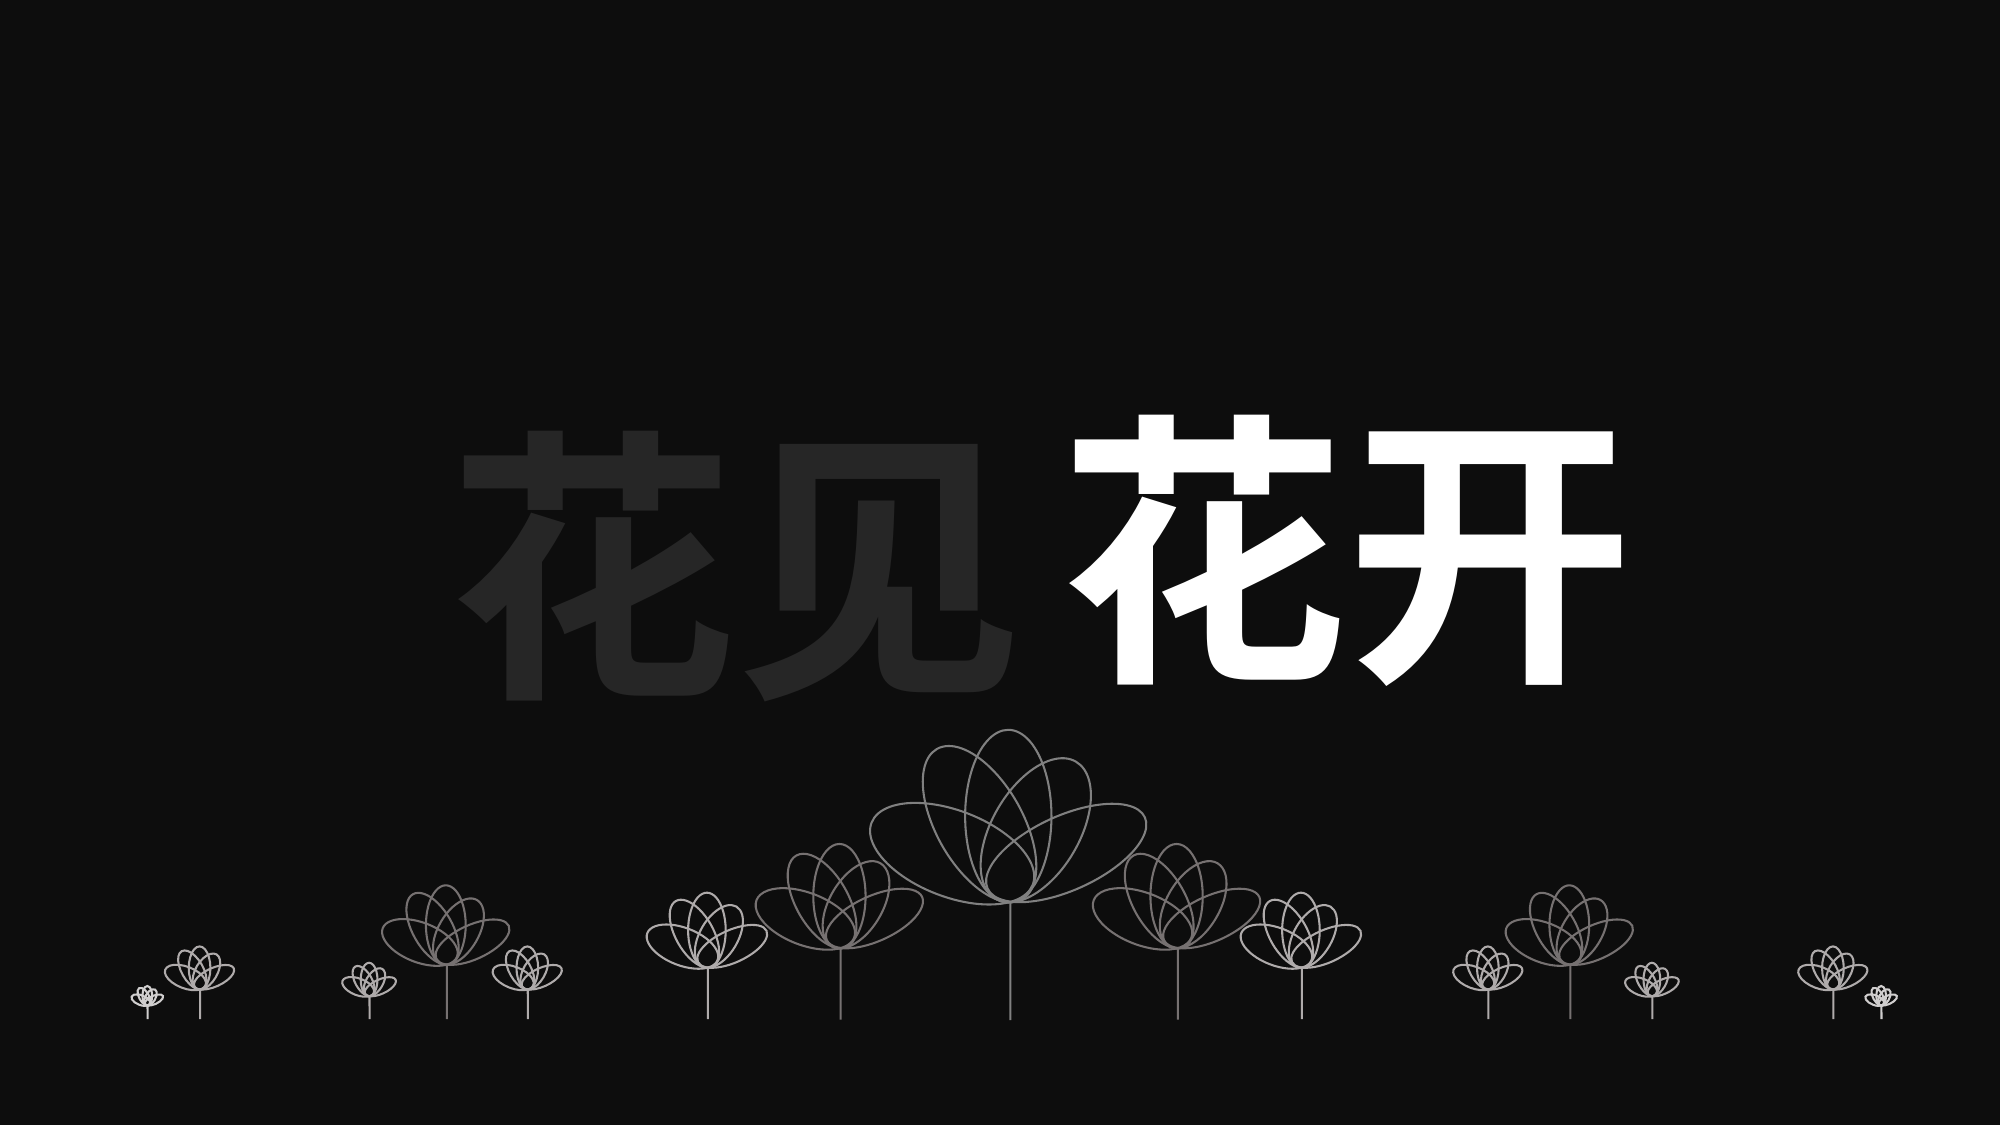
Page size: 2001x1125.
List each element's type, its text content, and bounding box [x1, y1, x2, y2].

text_box 花见 [433, 380, 1039, 741]
text_box 花开 [1044, 364, 1650, 724]
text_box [163, 946, 236, 1020]
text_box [1503, 885, 1636, 1020]
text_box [644, 892, 770, 1020]
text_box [380, 885, 513, 1020]
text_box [753, 843, 865, 1020]
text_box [1452, 946, 1503, 1020]
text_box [1238, 892, 1364, 1020]
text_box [865, 729, 1153, 1021]
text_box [130, 985, 164, 1020]
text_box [1624, 962, 1680, 1020]
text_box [1090, 843, 1264, 1020]
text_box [341, 962, 398, 1020]
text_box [1864, 985, 1898, 1020]
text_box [513, 946, 564, 1020]
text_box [1797, 946, 1870, 1020]
